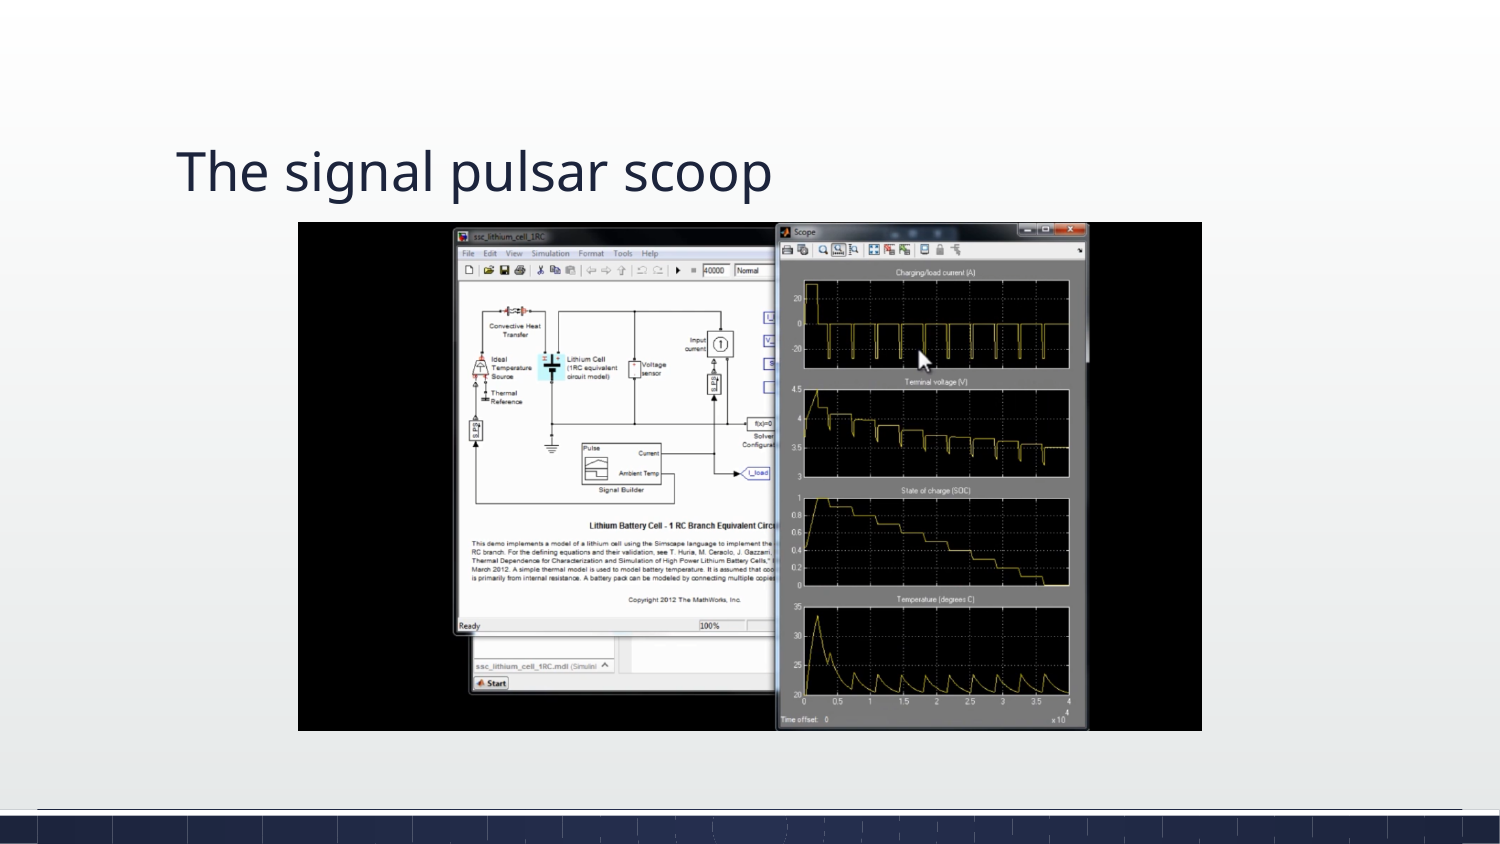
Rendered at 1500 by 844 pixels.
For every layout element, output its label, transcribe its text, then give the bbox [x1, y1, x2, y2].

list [298, 222, 1202, 731]
title The signal pulsar scoop [165, 57, 1335, 210]
